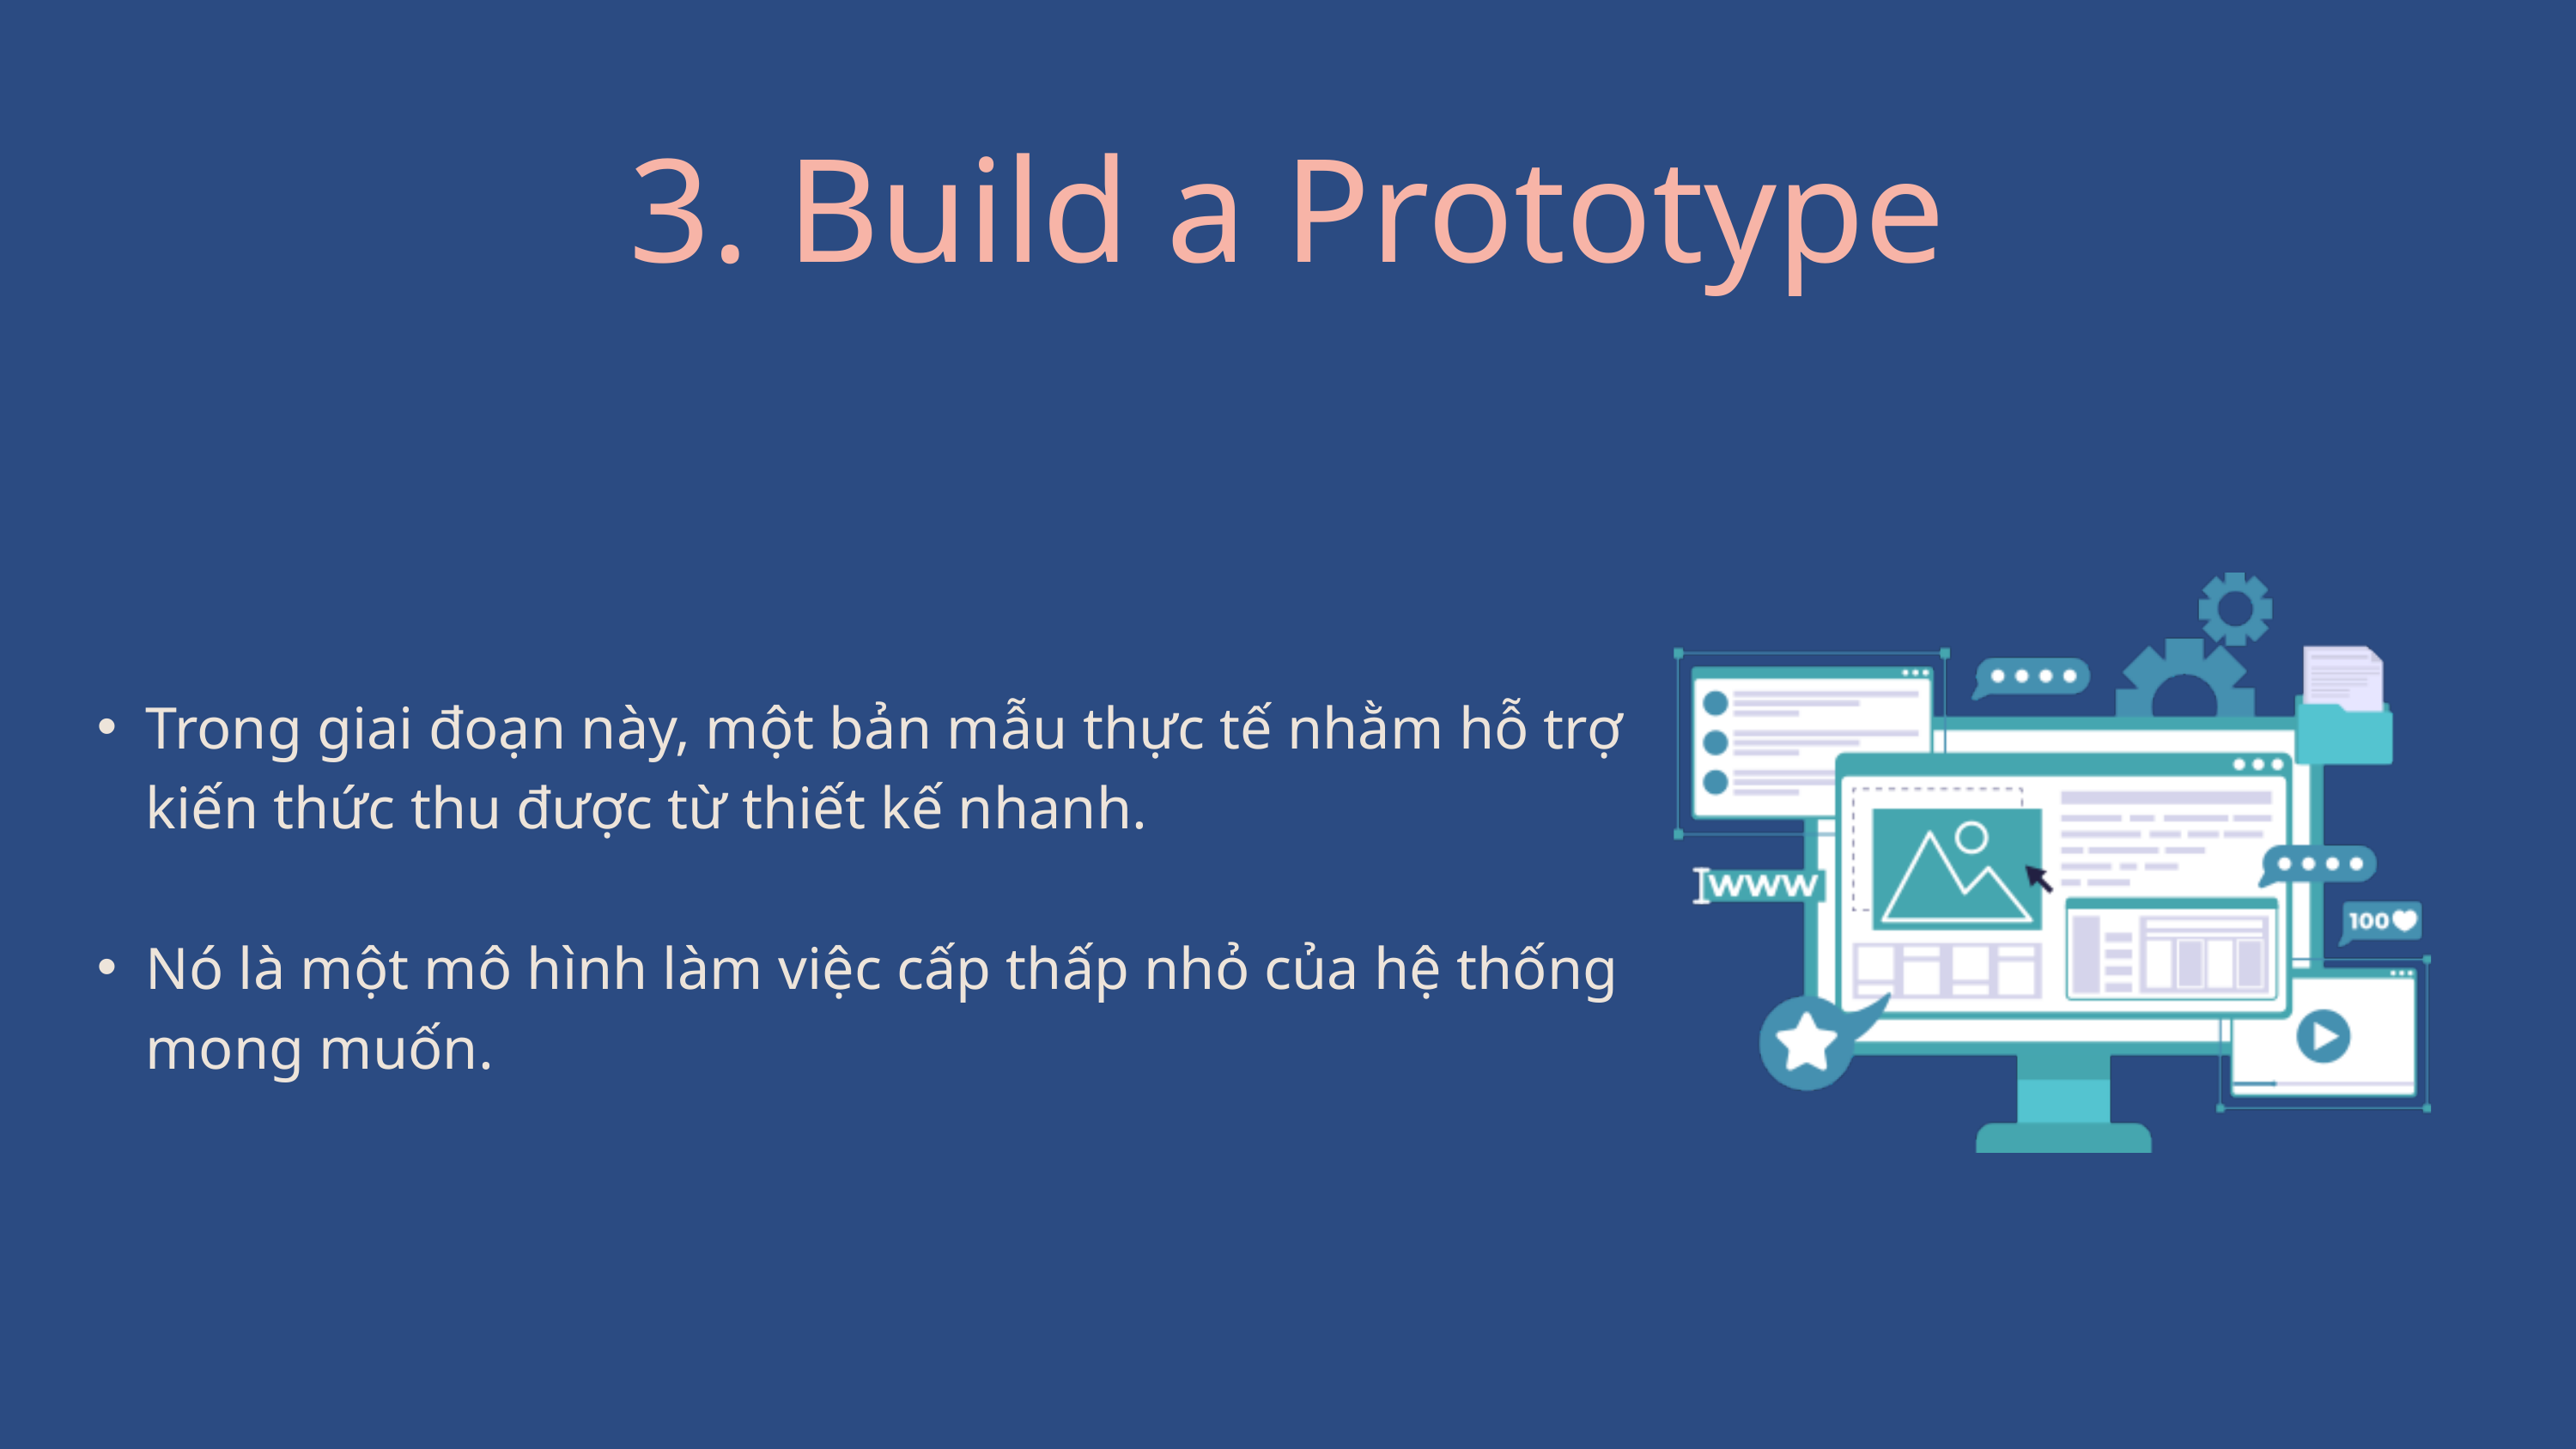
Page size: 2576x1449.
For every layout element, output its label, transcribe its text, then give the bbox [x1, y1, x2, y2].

text_box Trong giai đoạn này, một bản mẫu thực tế nhằm hỗ trợ kiến ​​thức thu được từ thiết kế nhanh. Nó là một mô hình làm việc cấp thấp nhỏ của hệ thống mong muốn. [48, 680, 1625, 1081]
text_box [1674, 573, 2432, 1153]
text_box 3. Build a Prototype [615, 90, 1961, 291]
